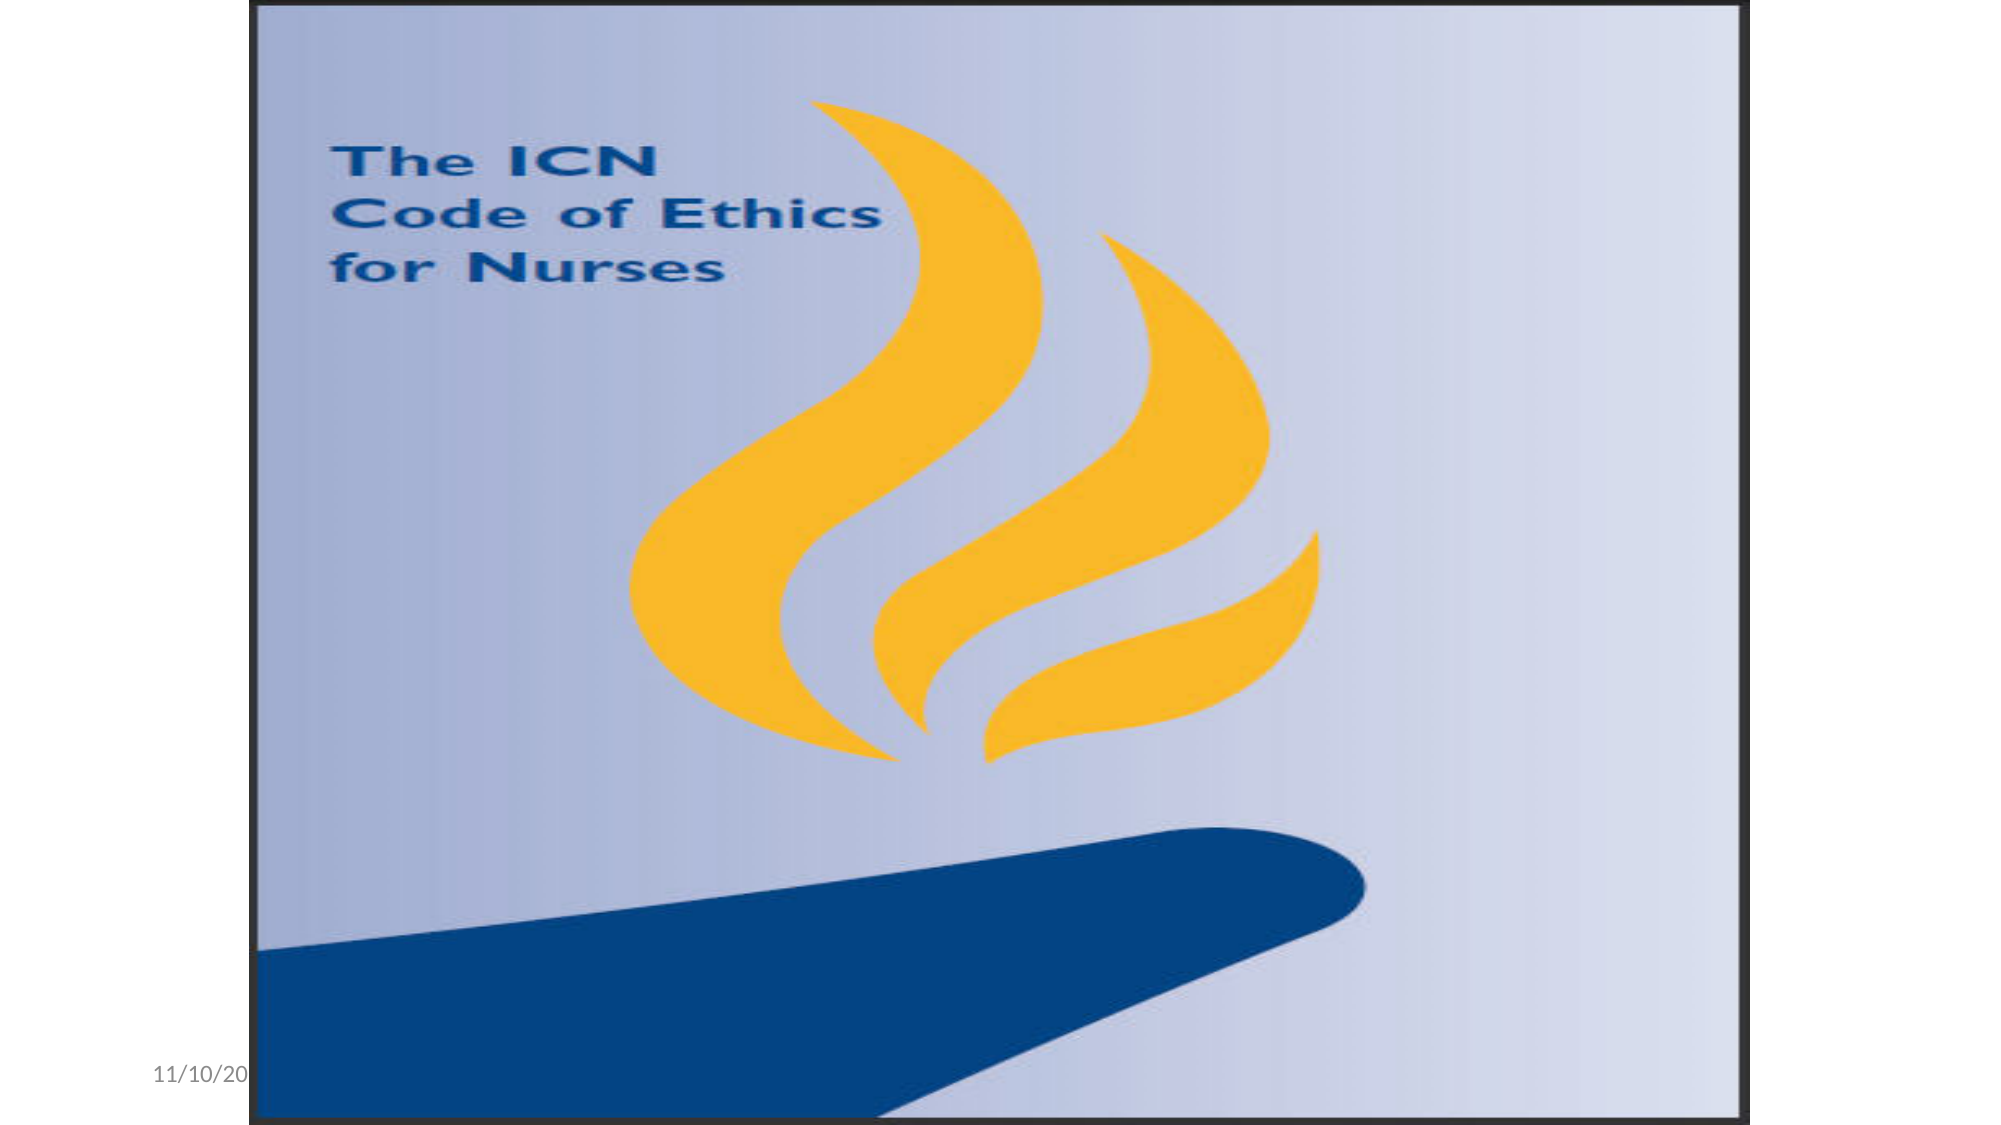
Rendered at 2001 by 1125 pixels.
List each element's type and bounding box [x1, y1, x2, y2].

slide_number [137, 1042, 249, 1103]
list [249, 0, 1750, 1125]
